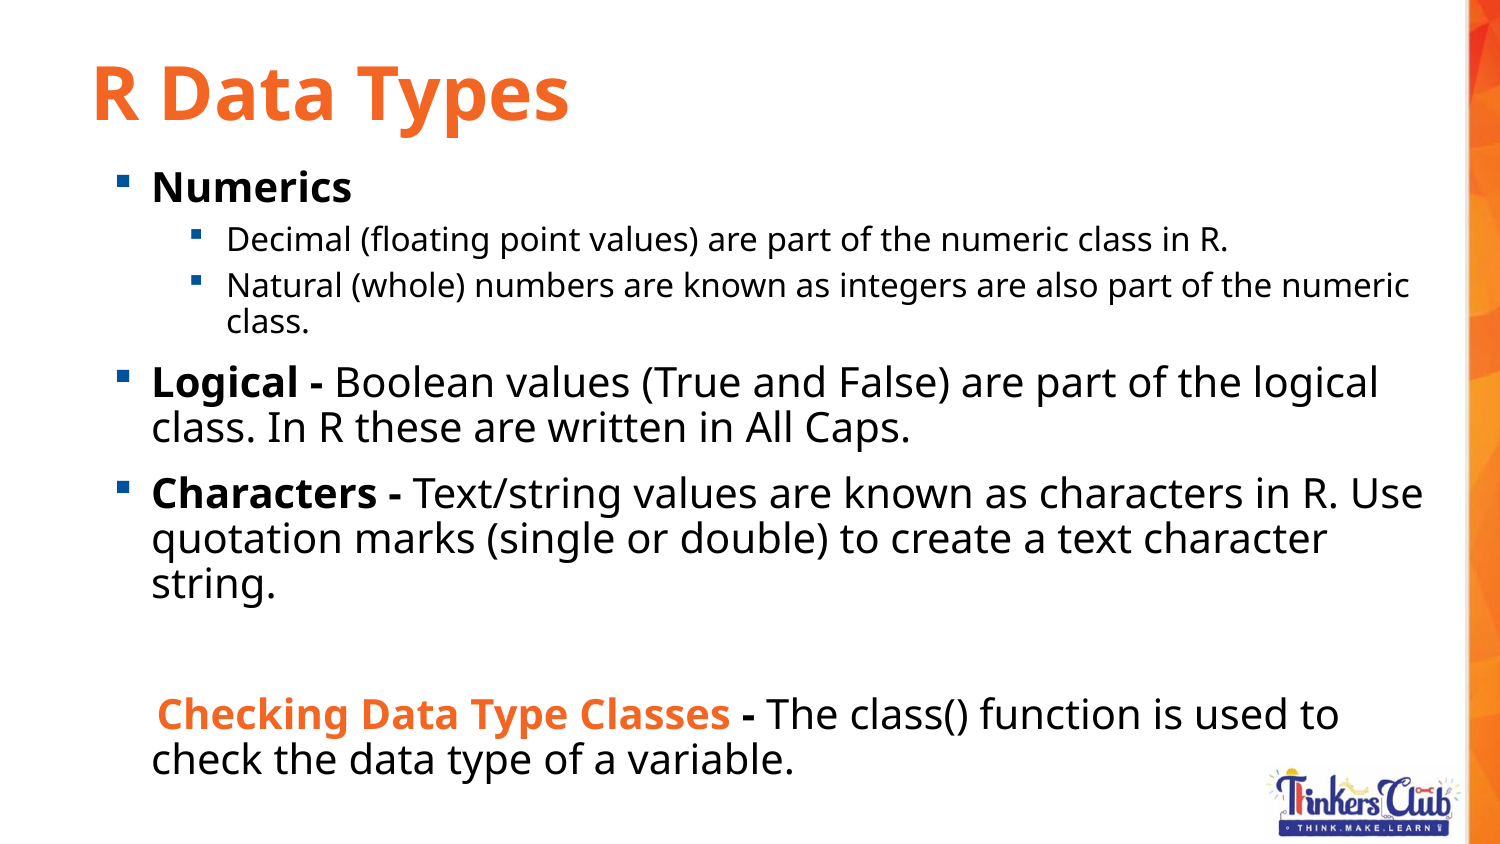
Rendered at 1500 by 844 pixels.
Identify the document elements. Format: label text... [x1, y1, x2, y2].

list Numerics Decimal (floating point values) are part of the numeric class in R. Natural (whole) numbers are known as integers are also part of the numeric class. Logical - Boolean values (True and False) are part of the logical class. In R these are written in All Caps. Characters - Text/string values are known as characters in R. Use quotation marks (single or double) to create a text character string. Checking Data Type Classes - The class() function is used to check the data type of a variable. [98, 159, 1450, 808]
picture [1263, 764, 1462, 839]
subtitle R Data Types [0, 37, 1397, 130]
picture [1465, 0, 1500, 844]
